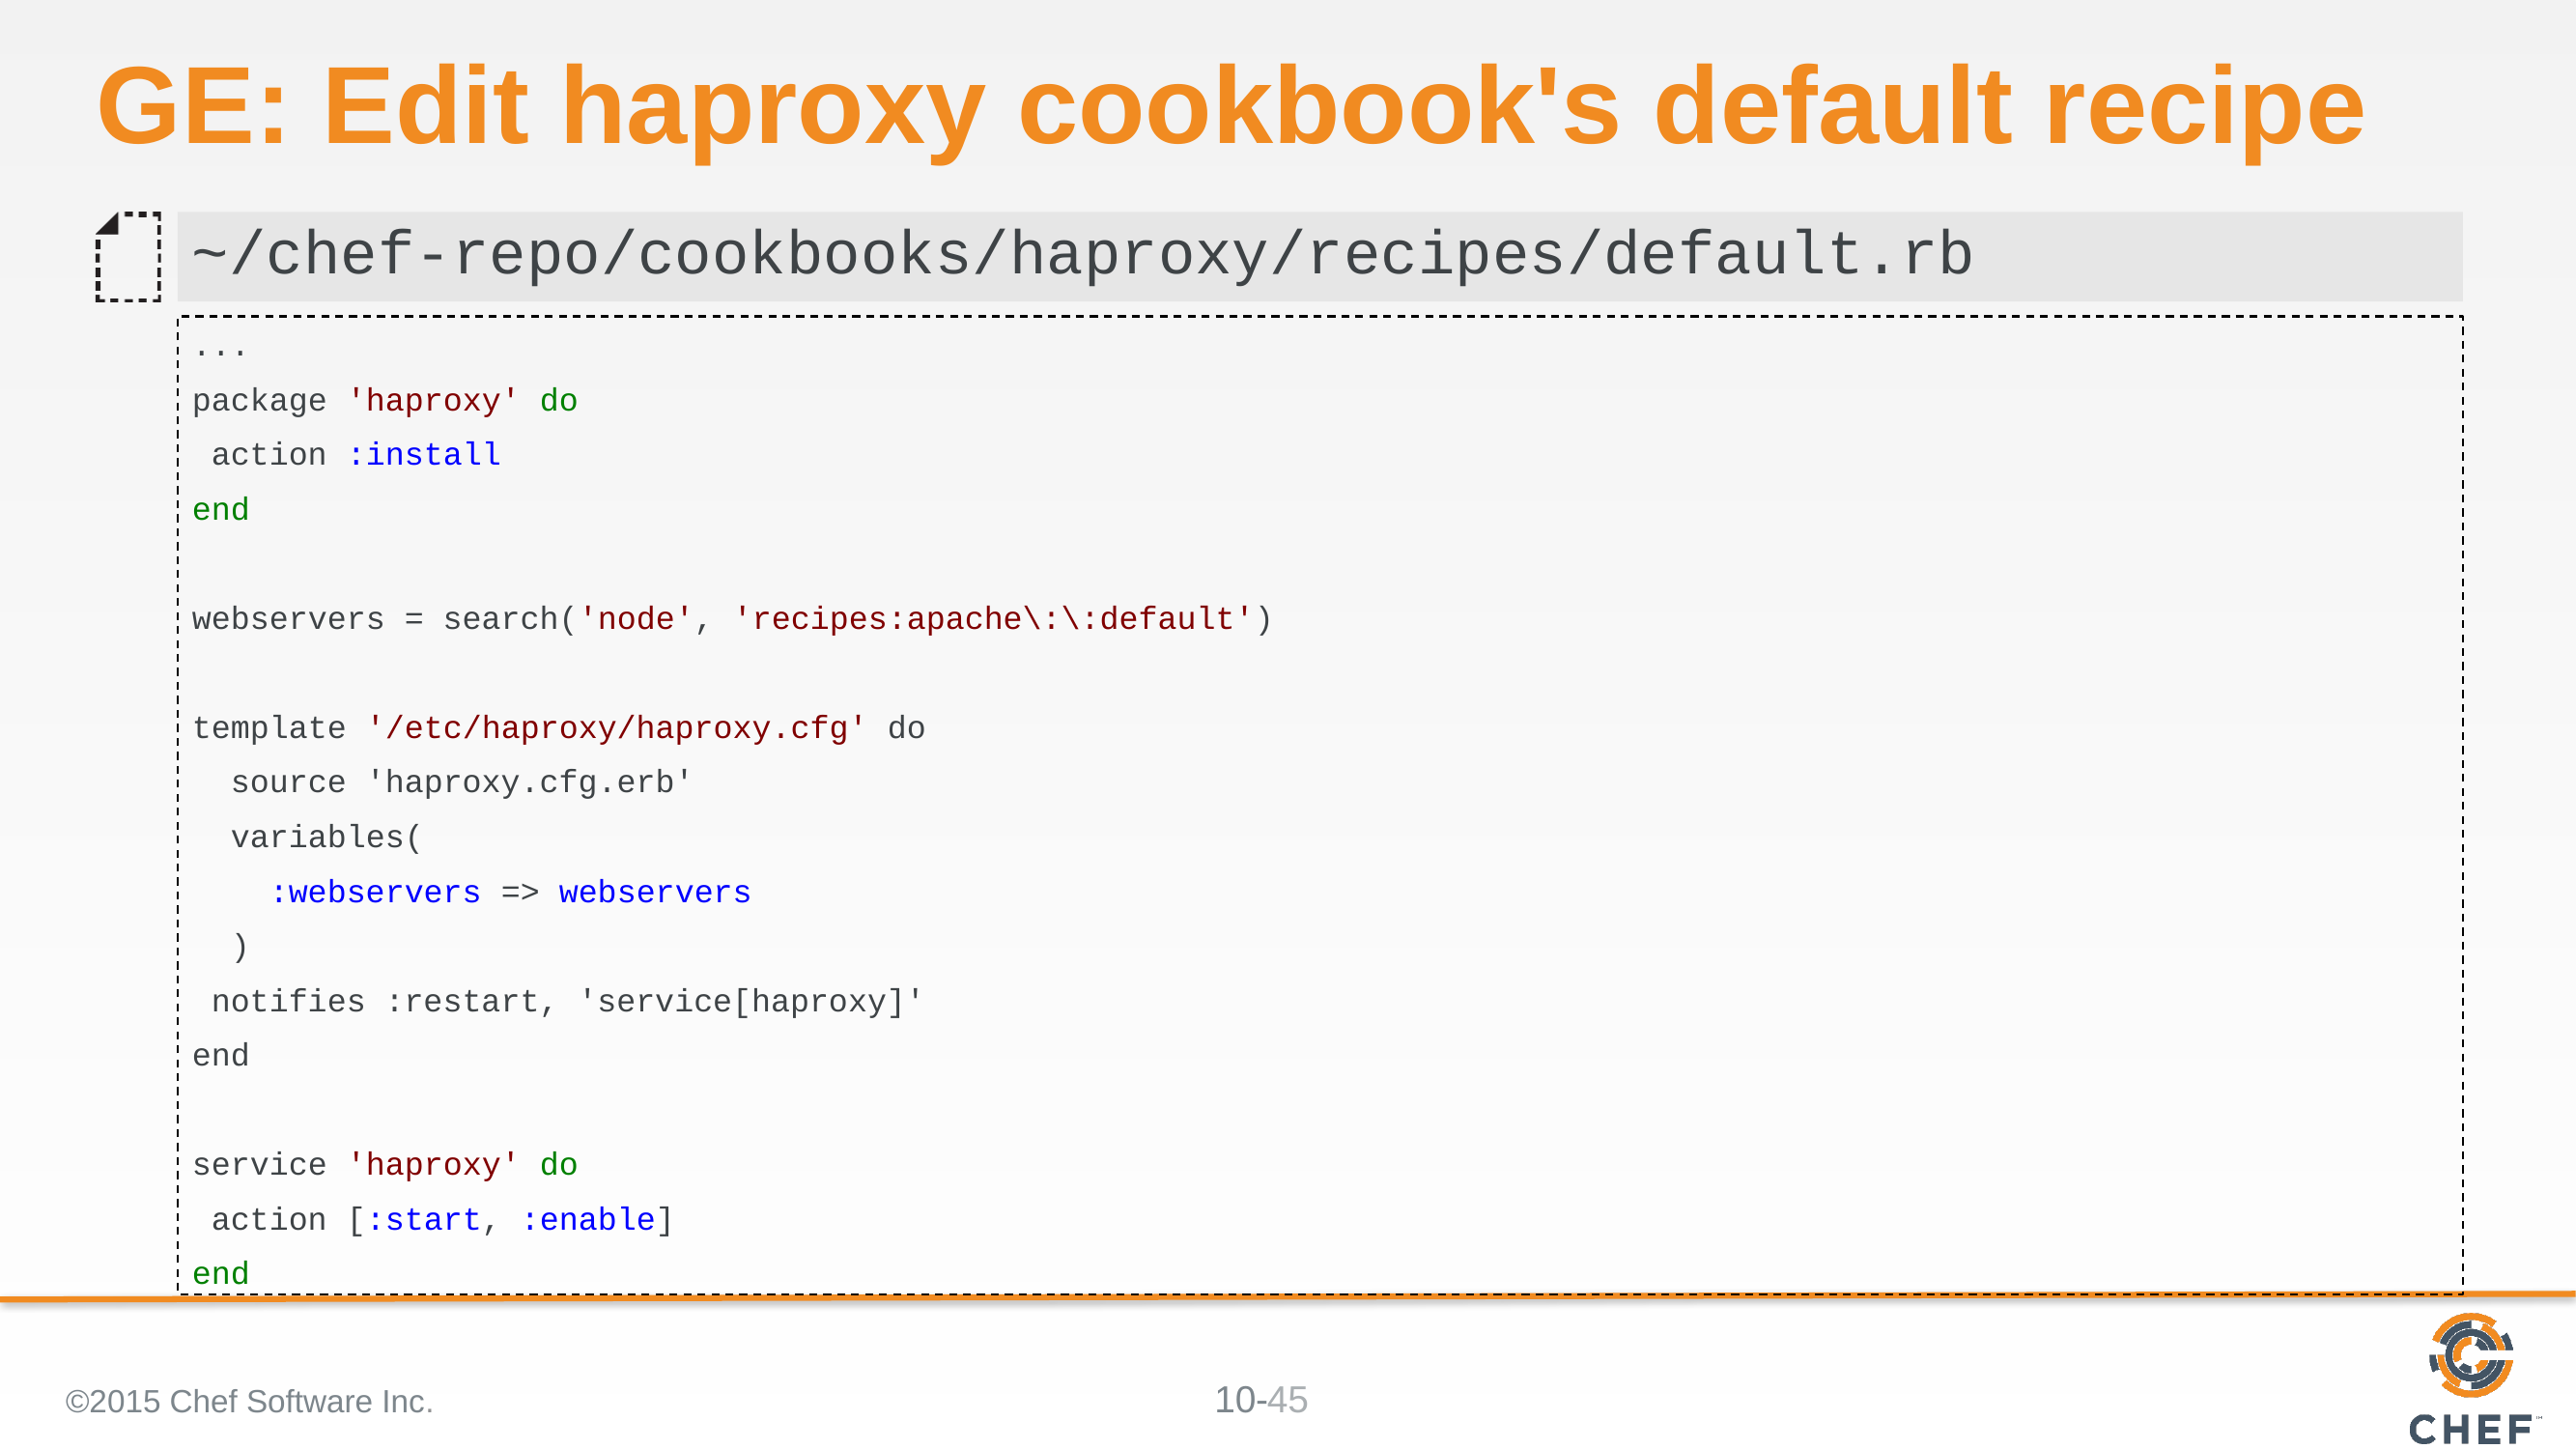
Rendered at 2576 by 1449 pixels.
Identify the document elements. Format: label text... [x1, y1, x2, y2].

slide_number 45 [998, 1359, 1578, 1437]
footer ©2015 Chef Software Inc. [51, 1359, 952, 1440]
picture [2399, 1297, 2550, 1449]
title GE: Edit haproxy cookbook's default recipe [96, 48, 2463, 180]
list ~/chef-repo/cookbooks/haproxy/recipes/default.rb [177, 212, 2463, 302]
list ... package 'haproxy' do action :install end webservers = search('node', 'recipes:apache\:\:default') template '/etc/haproxy/haproxy.cfg' do source 'haproxy.cfg.erb' variables( :webservers => webservers ) notifies :restart, 'service[haproxy]' end service 'haproxy' do action [:start, :enable] end [177, 315, 2464, 1295]
